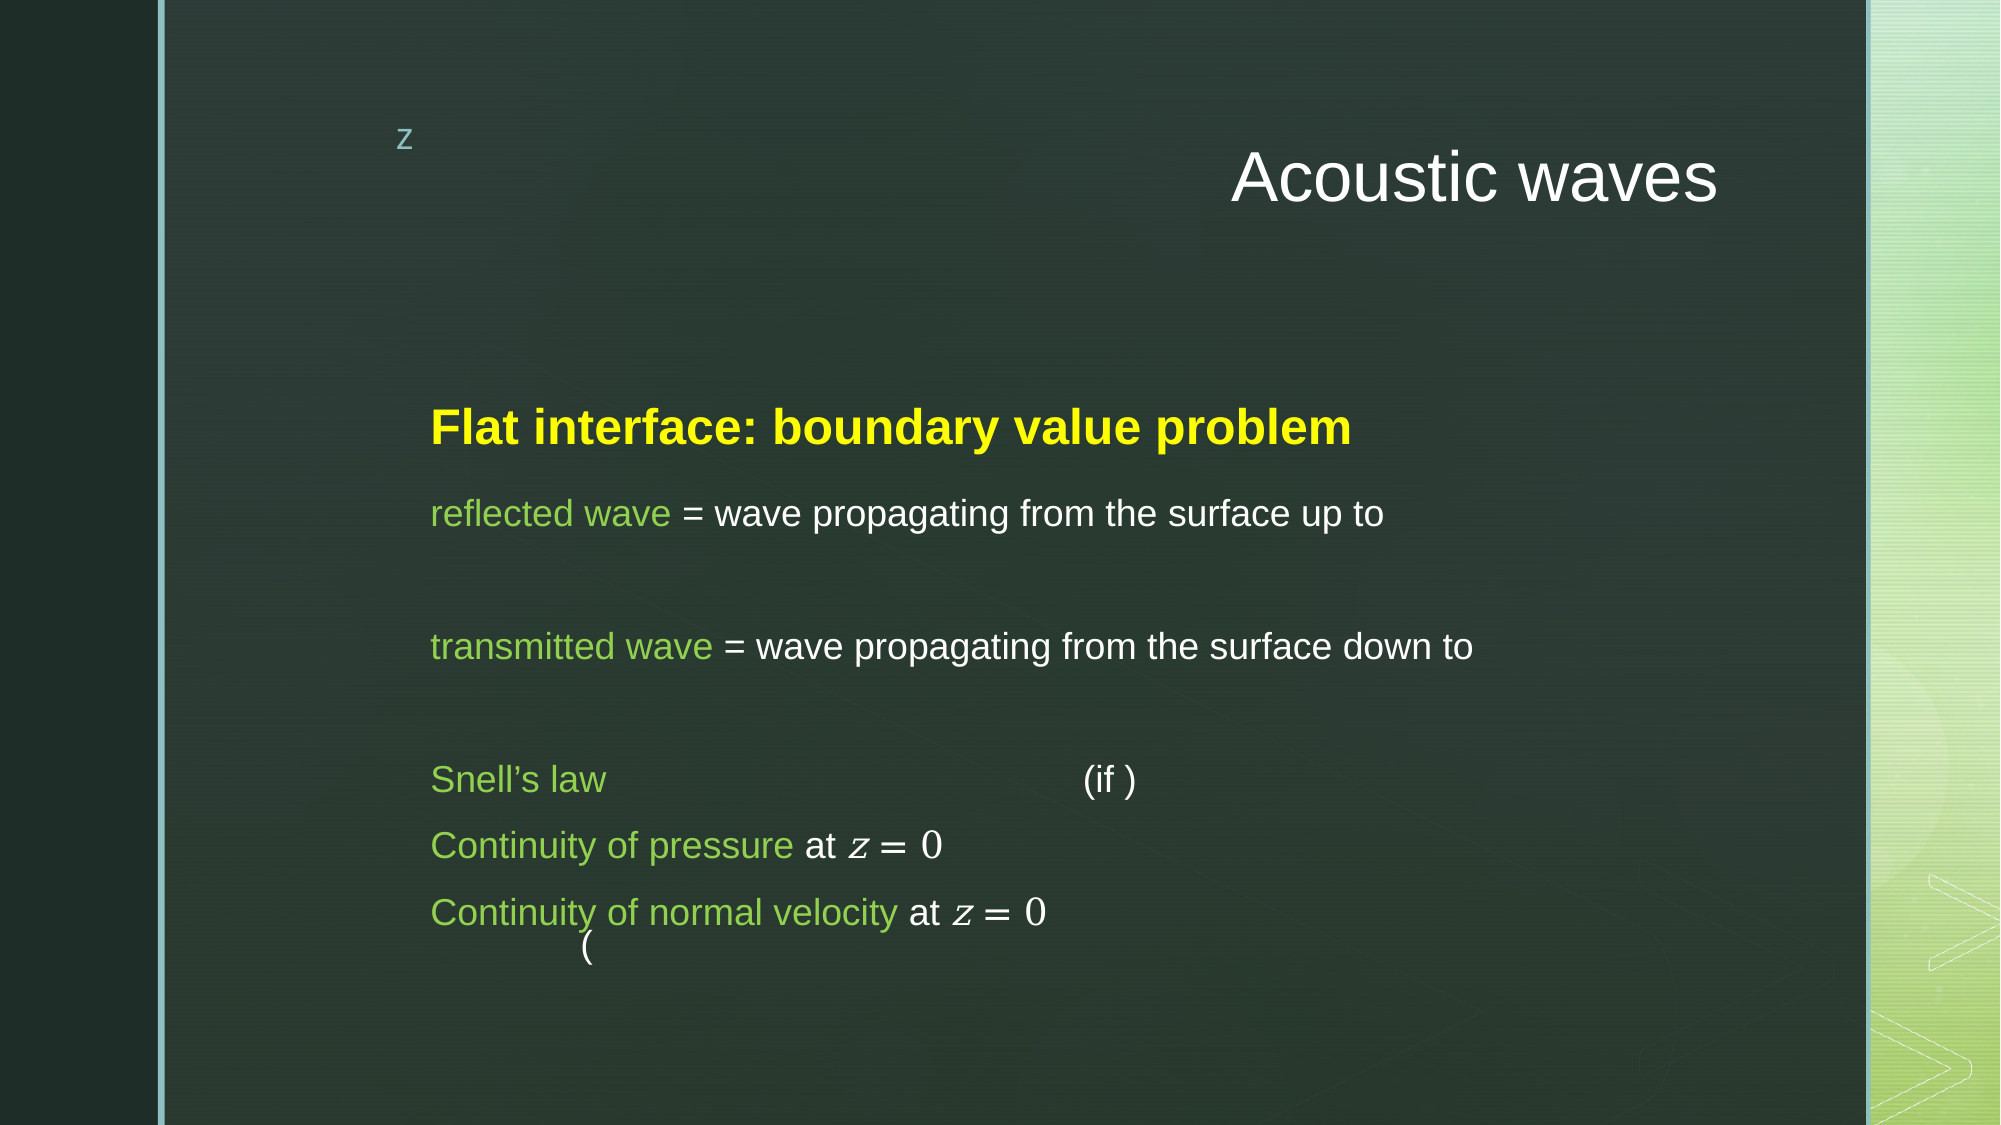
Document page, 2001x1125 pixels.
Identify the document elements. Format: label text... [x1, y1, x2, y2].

title Acoustic waves [428, 132, 1734, 310]
picture [1871, 0, 2001, 1125]
